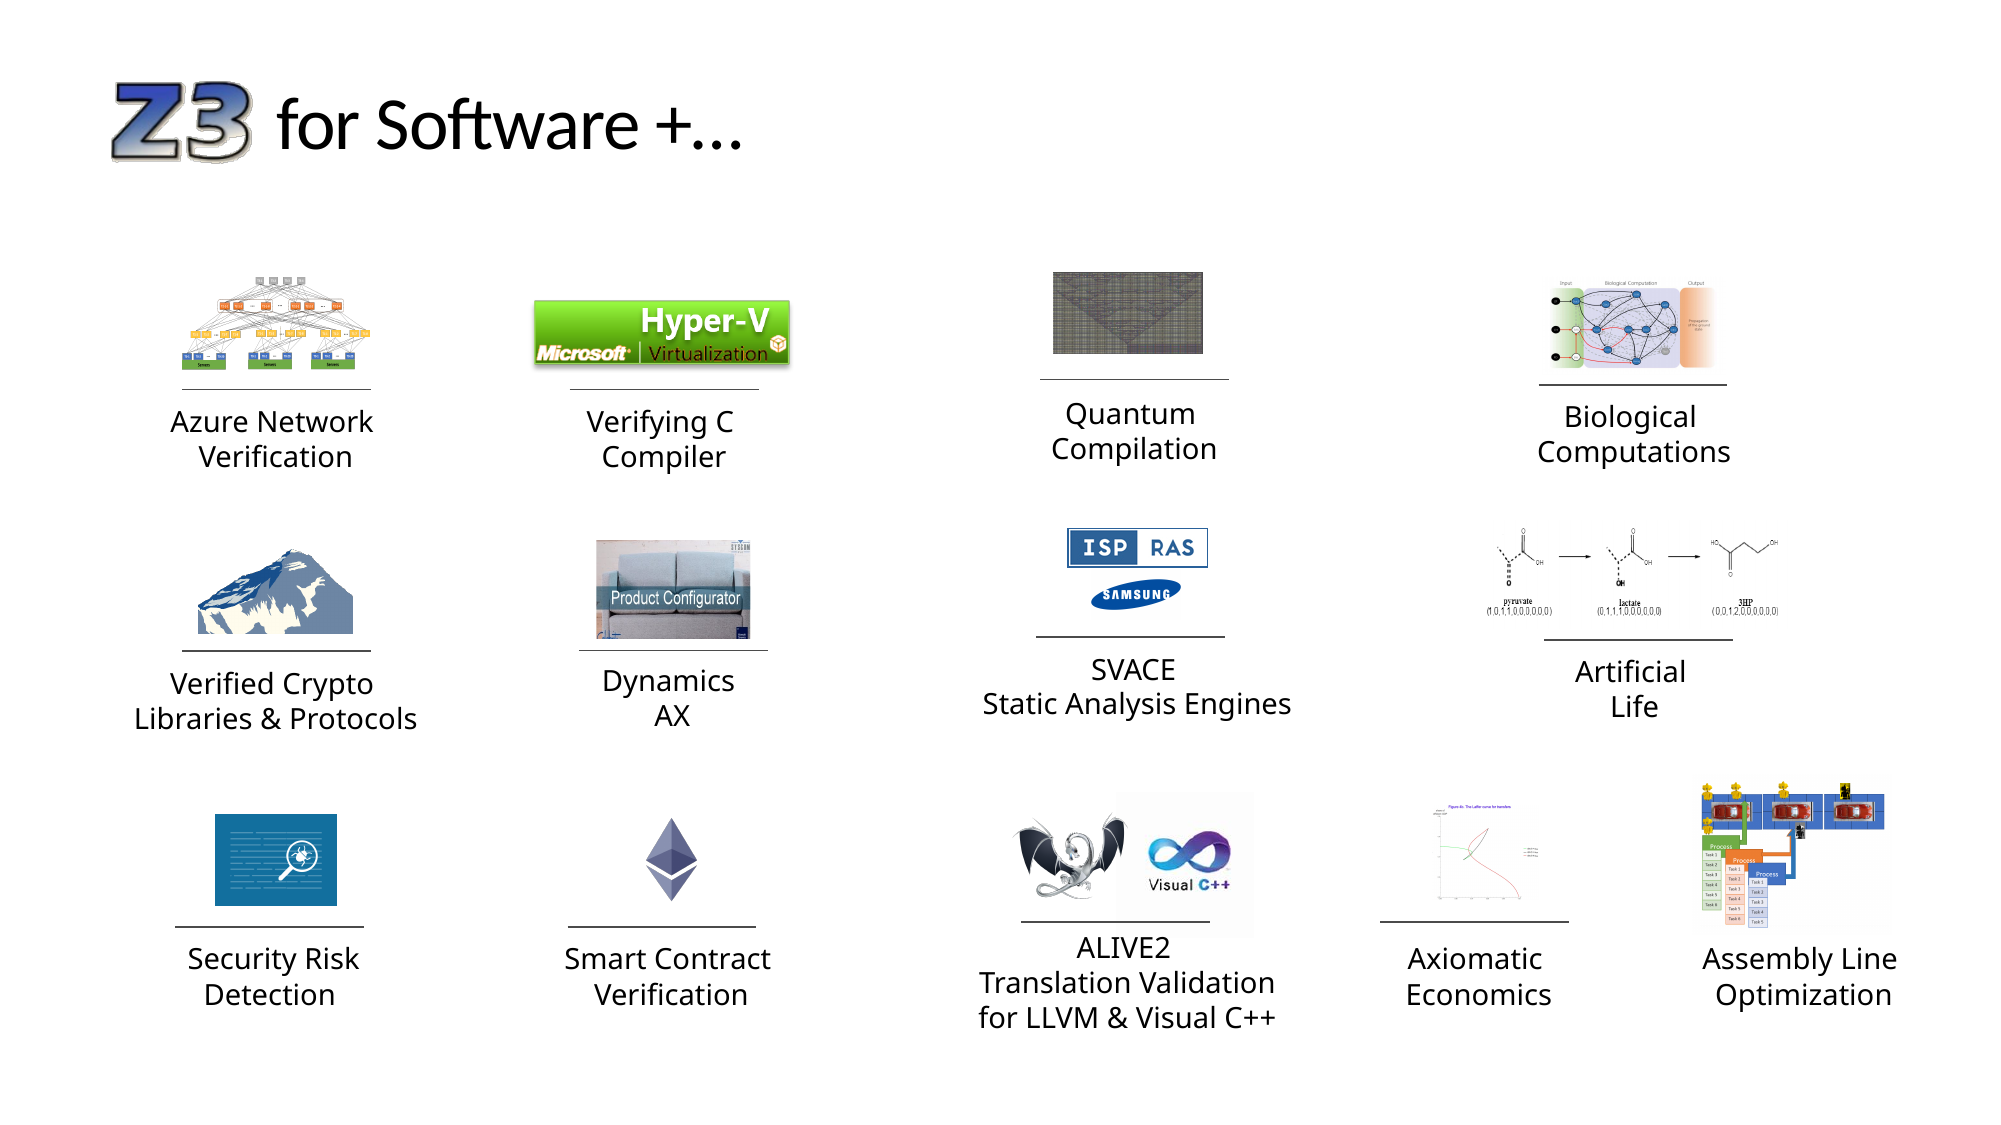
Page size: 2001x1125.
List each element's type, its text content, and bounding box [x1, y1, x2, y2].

text_box Security Risk Detection [169, 933, 378, 1019]
text_box Assembly Line Optimization [1687, 933, 1921, 1019]
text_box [1012, 791, 1254, 939]
text_box Dynamics AX [550, 654, 795, 740]
picture [214, 814, 337, 906]
text_box Azure Network Verification [142, 396, 410, 481]
text_box Verified Crypto Libraries & Protocols [115, 657, 436, 743]
text_box Biological Computations [1522, 391, 1747, 476]
text_box Axiomatic Economics [1390, 933, 1567, 1019]
picture [596, 539, 751, 639]
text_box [1066, 528, 1208, 620]
picture [109, 78, 254, 167]
picture [1432, 805, 1539, 901]
text_box Artificial Life [1538, 645, 1731, 731]
picture [626, 814, 717, 905]
picture [181, 277, 371, 371]
picture [1692, 774, 1892, 935]
picture [1052, 272, 1203, 354]
text_box Smart Contract Verification [549, 933, 794, 1019]
text_box Quantum Compilation [1036, 388, 1233, 473]
text_box SVACE Static Analysis Engines [967, 643, 1307, 729]
picture [198, 525, 354, 634]
text_box Verifying C Compiler [553, 396, 775, 481]
picture [527, 287, 795, 375]
picture [1483, 520, 1789, 629]
text_box for Software +… [275, 74, 1910, 165]
picture [1542, 275, 1726, 375]
text_box ALIVE2 Translation Validation for LLVM & Visual C++ [963, 922, 1292, 1042]
